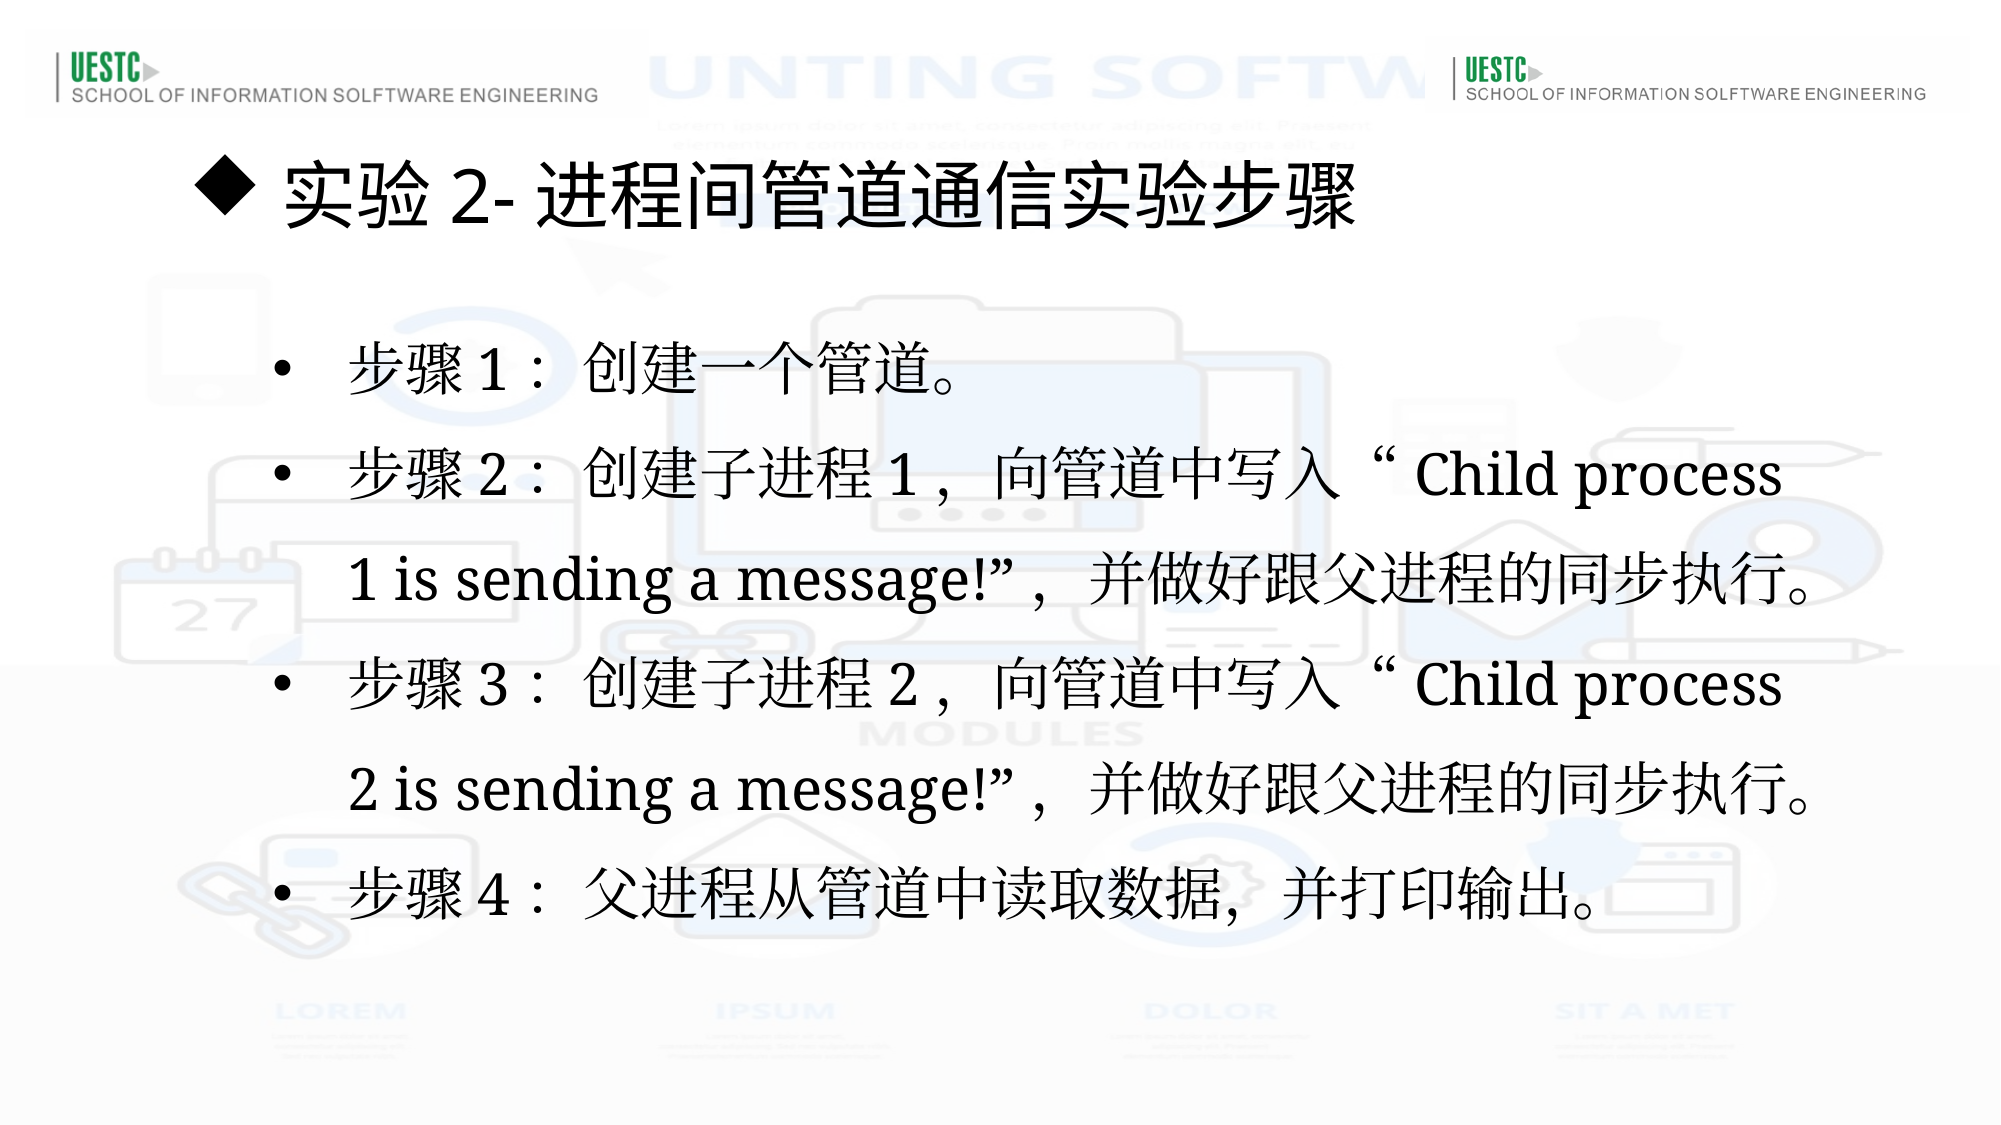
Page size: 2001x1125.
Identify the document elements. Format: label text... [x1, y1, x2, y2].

picture [1425, 36, 1970, 113]
text_box 步骤1：创建一个管道。 步骤2：创建子进程1，向管道中写入“Child process 1 is sending a message!”，并做好跟父进程的同步执行。 步骤3：创建子进程2，向管道中写入“Child process 2 is sending a message!”，并做好跟父进程的同步执行。 步骤4：父进程从管道中读取数据，并打印输出。 [257, 369, 1815, 935]
picture [25, 29, 649, 118]
text_box 实验2-进程间管道通信实验步骤 [173, 151, 1899, 369]
